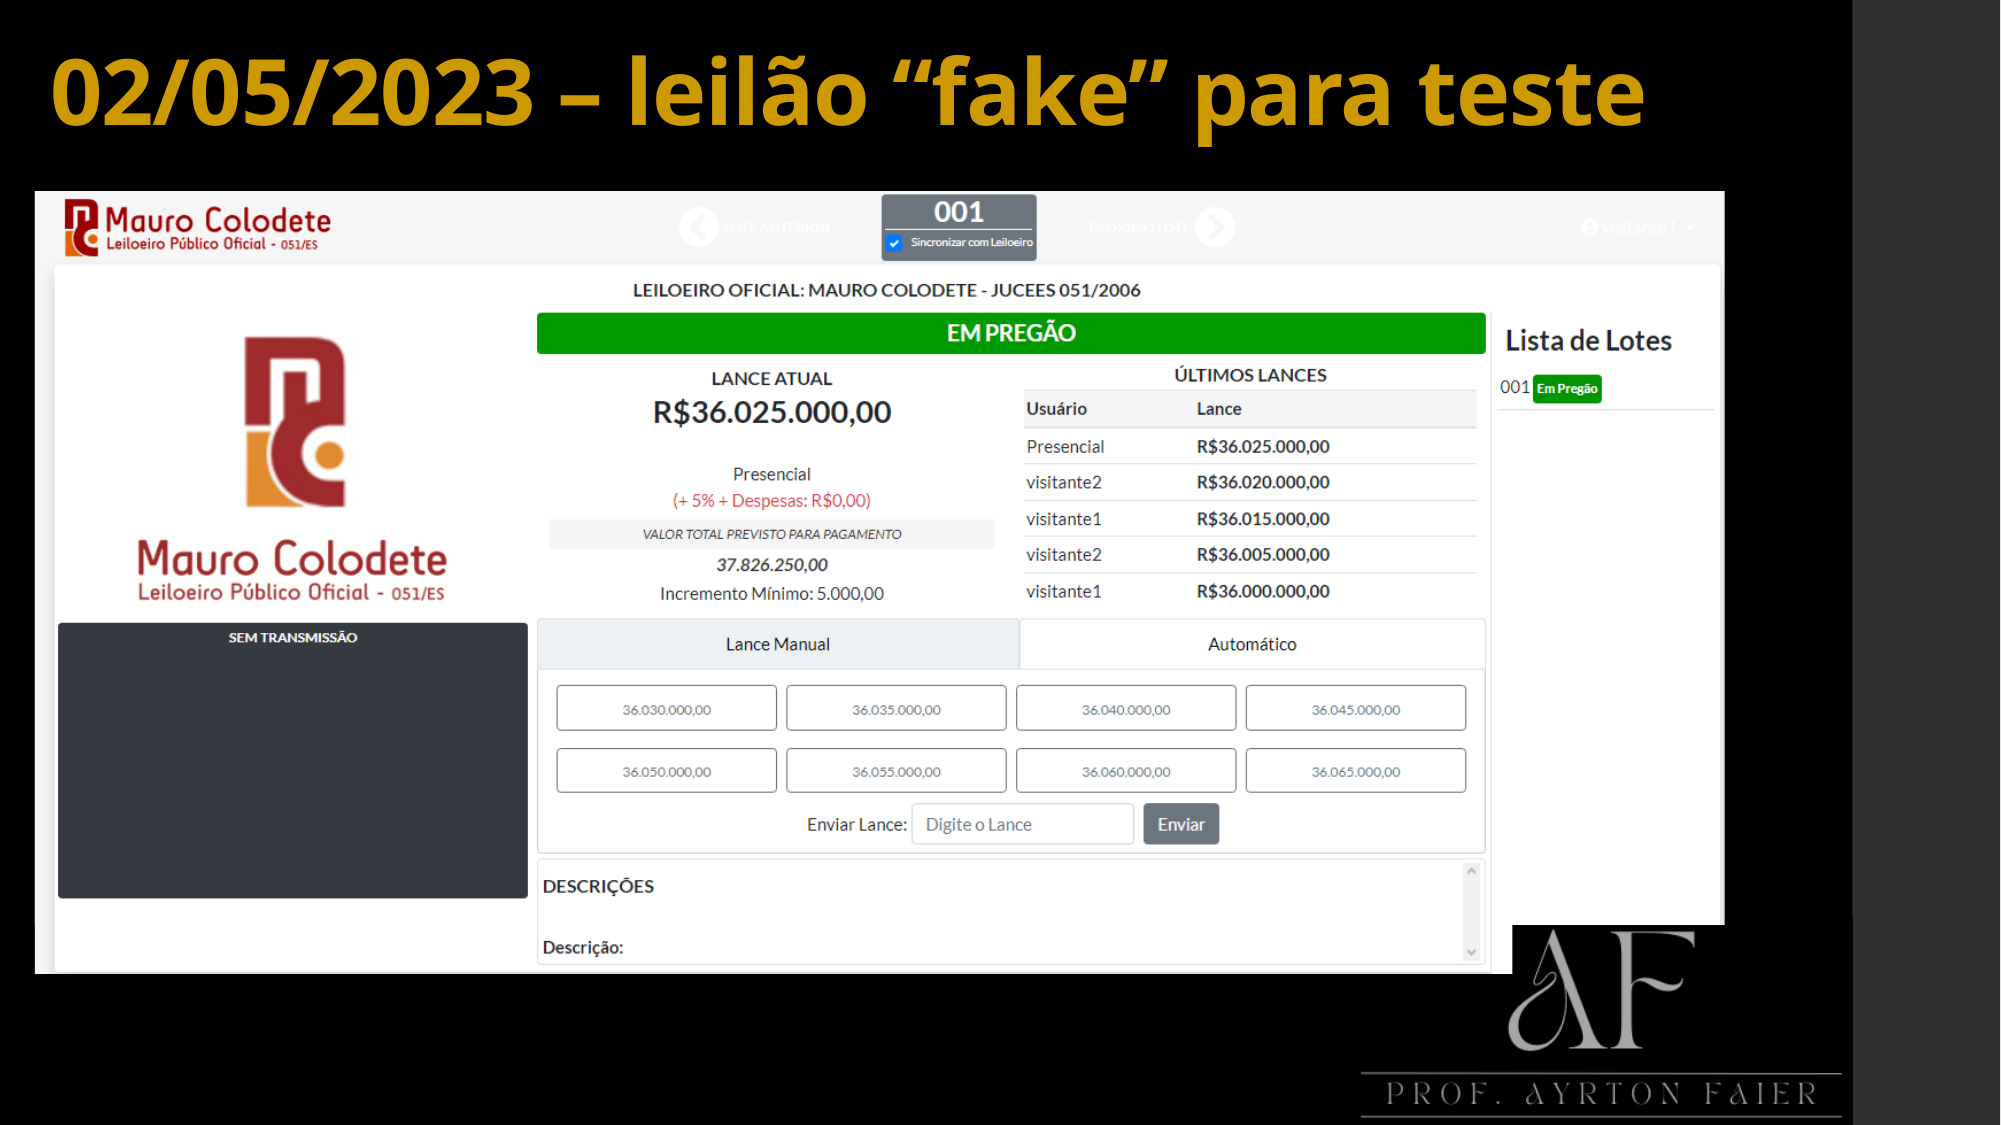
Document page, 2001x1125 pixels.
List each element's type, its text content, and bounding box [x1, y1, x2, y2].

picture [1350, 918, 1853, 1125]
title 02/05/2023 – leilão “fake” para teste [34, 32, 1972, 153]
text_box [34, 191, 1725, 974]
